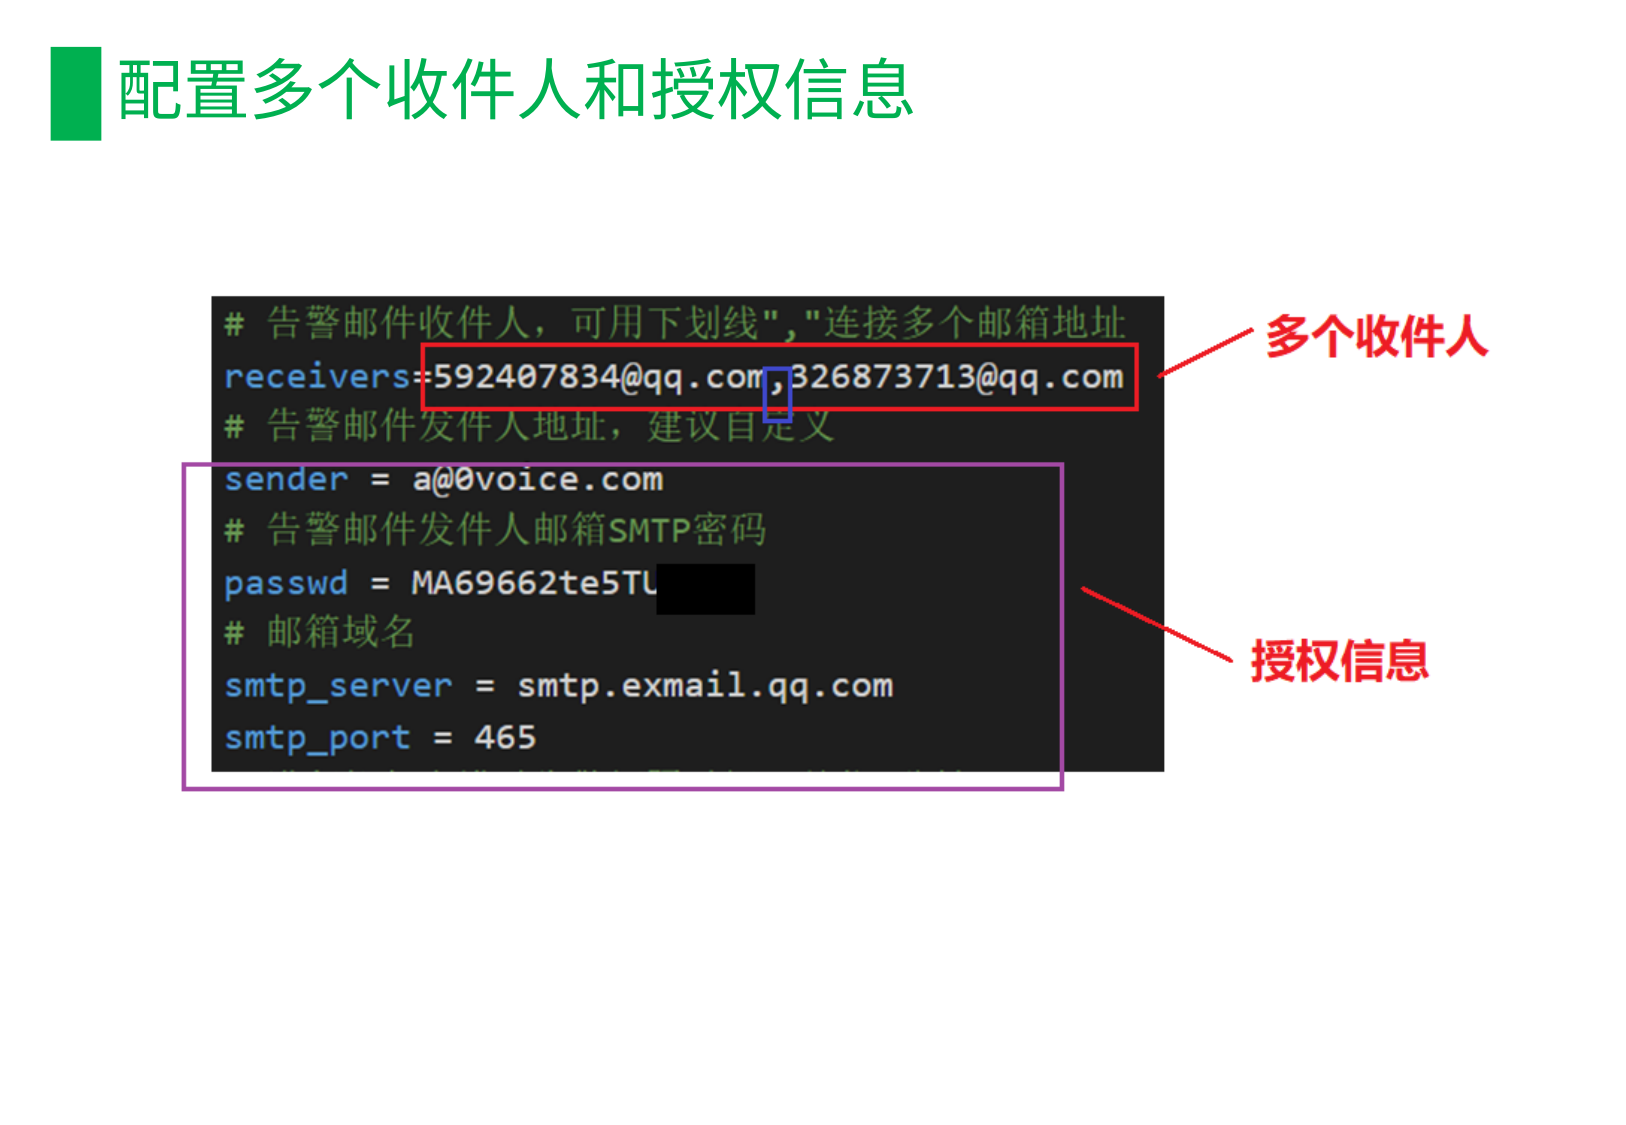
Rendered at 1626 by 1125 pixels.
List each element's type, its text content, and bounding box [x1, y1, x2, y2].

picture [155, 259, 1511, 814]
title 配置多个收件人和授权信息 [101, 45, 1575, 141]
